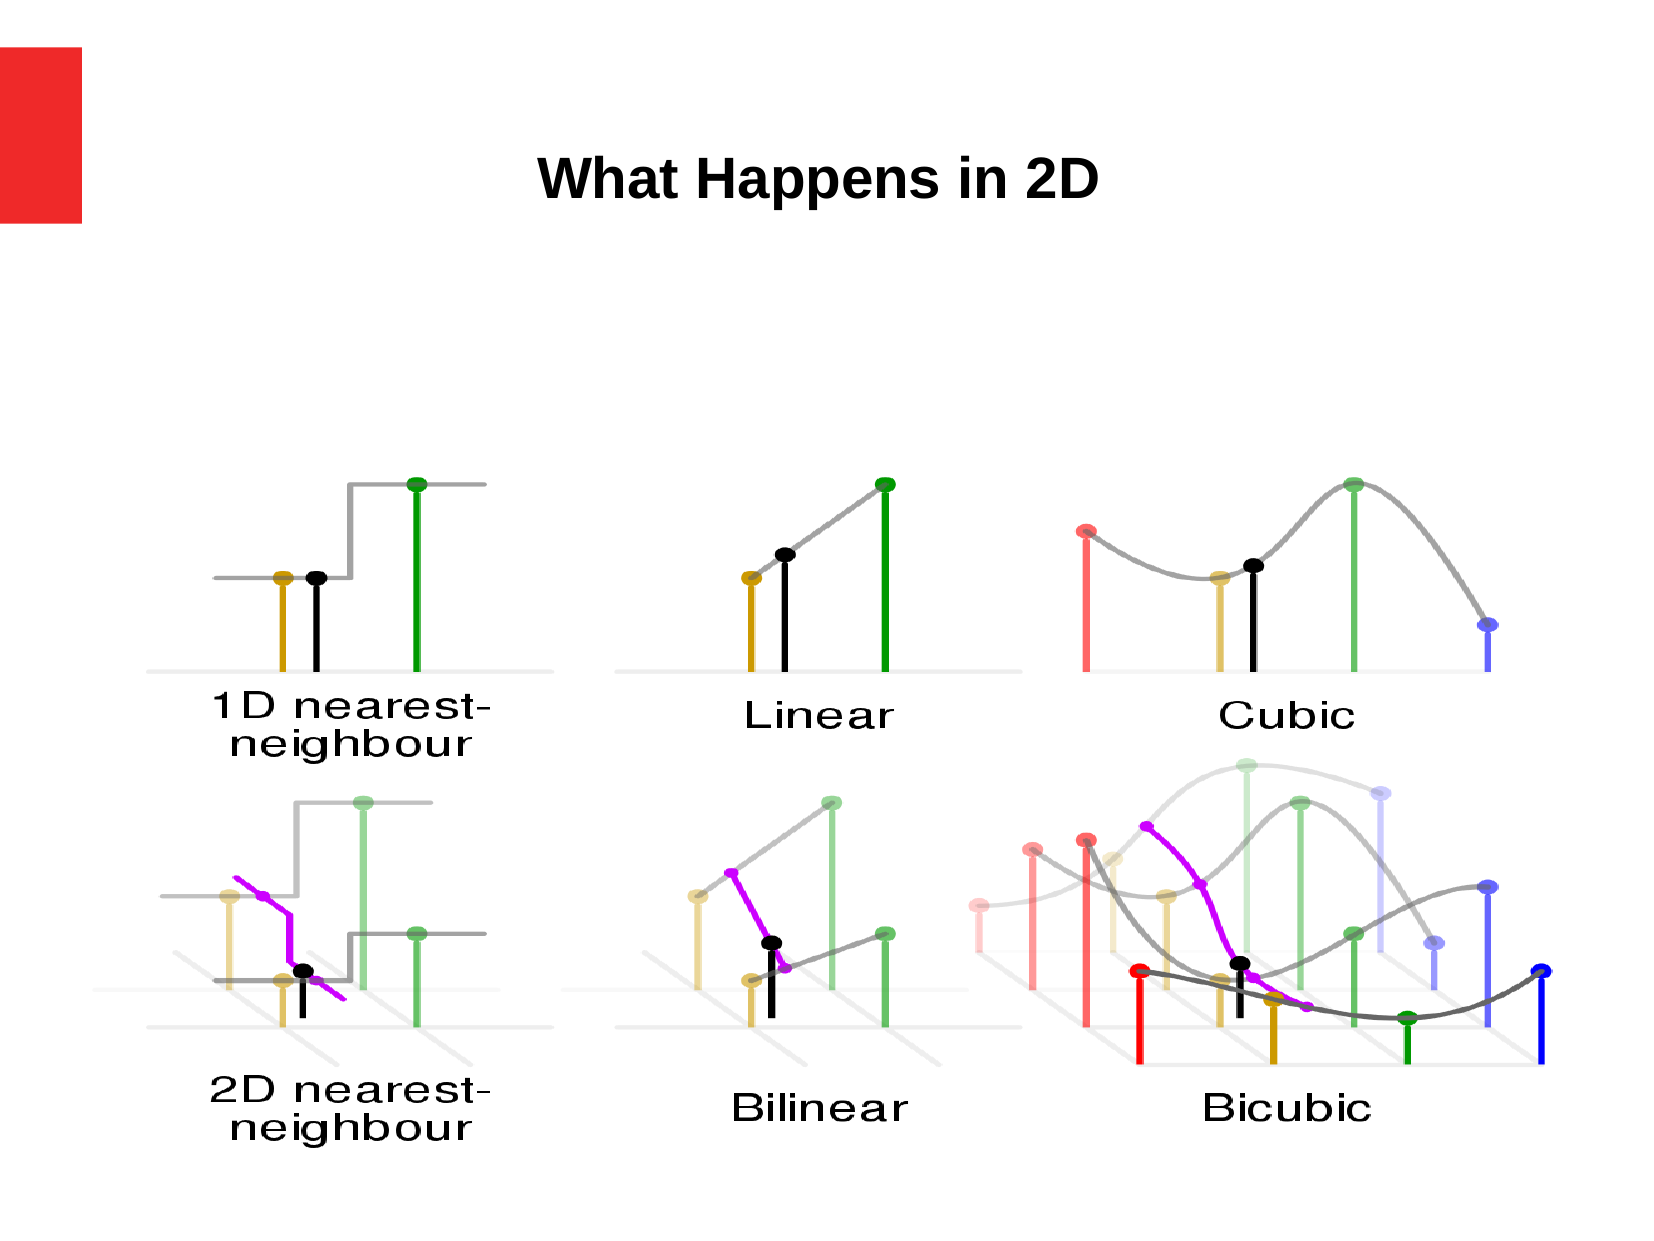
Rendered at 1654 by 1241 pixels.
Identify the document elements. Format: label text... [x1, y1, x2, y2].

picture [75, 456, 1582, 1159]
text_box What Happens in 2D [74, 62, 1563, 289]
